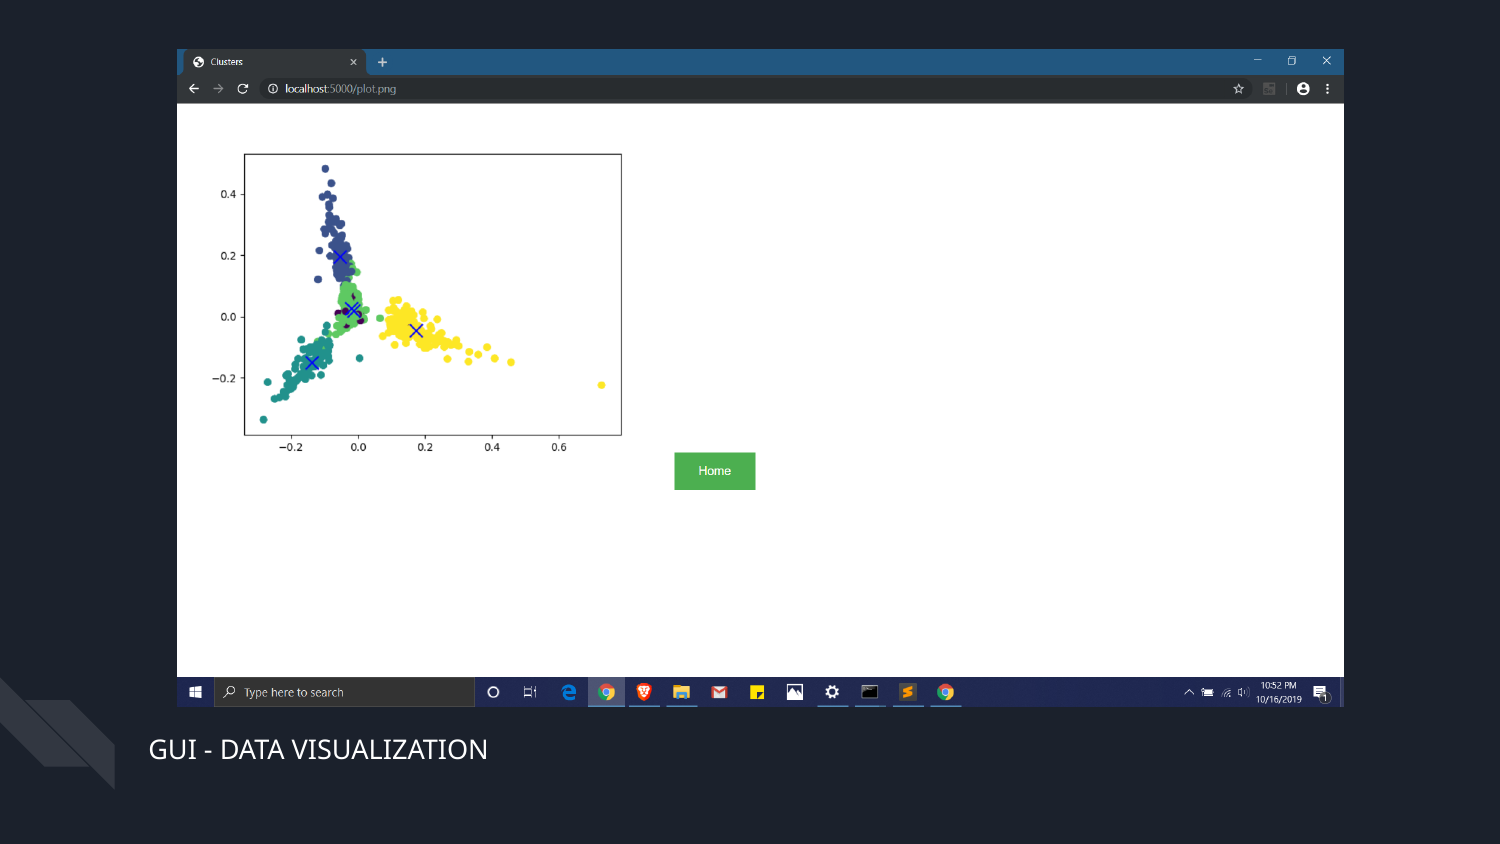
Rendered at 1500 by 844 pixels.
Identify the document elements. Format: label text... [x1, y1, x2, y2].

picture [177, 49, 1345, 707]
list GUI - DATA VISUALIZATION [133, 706, 1272, 793]
